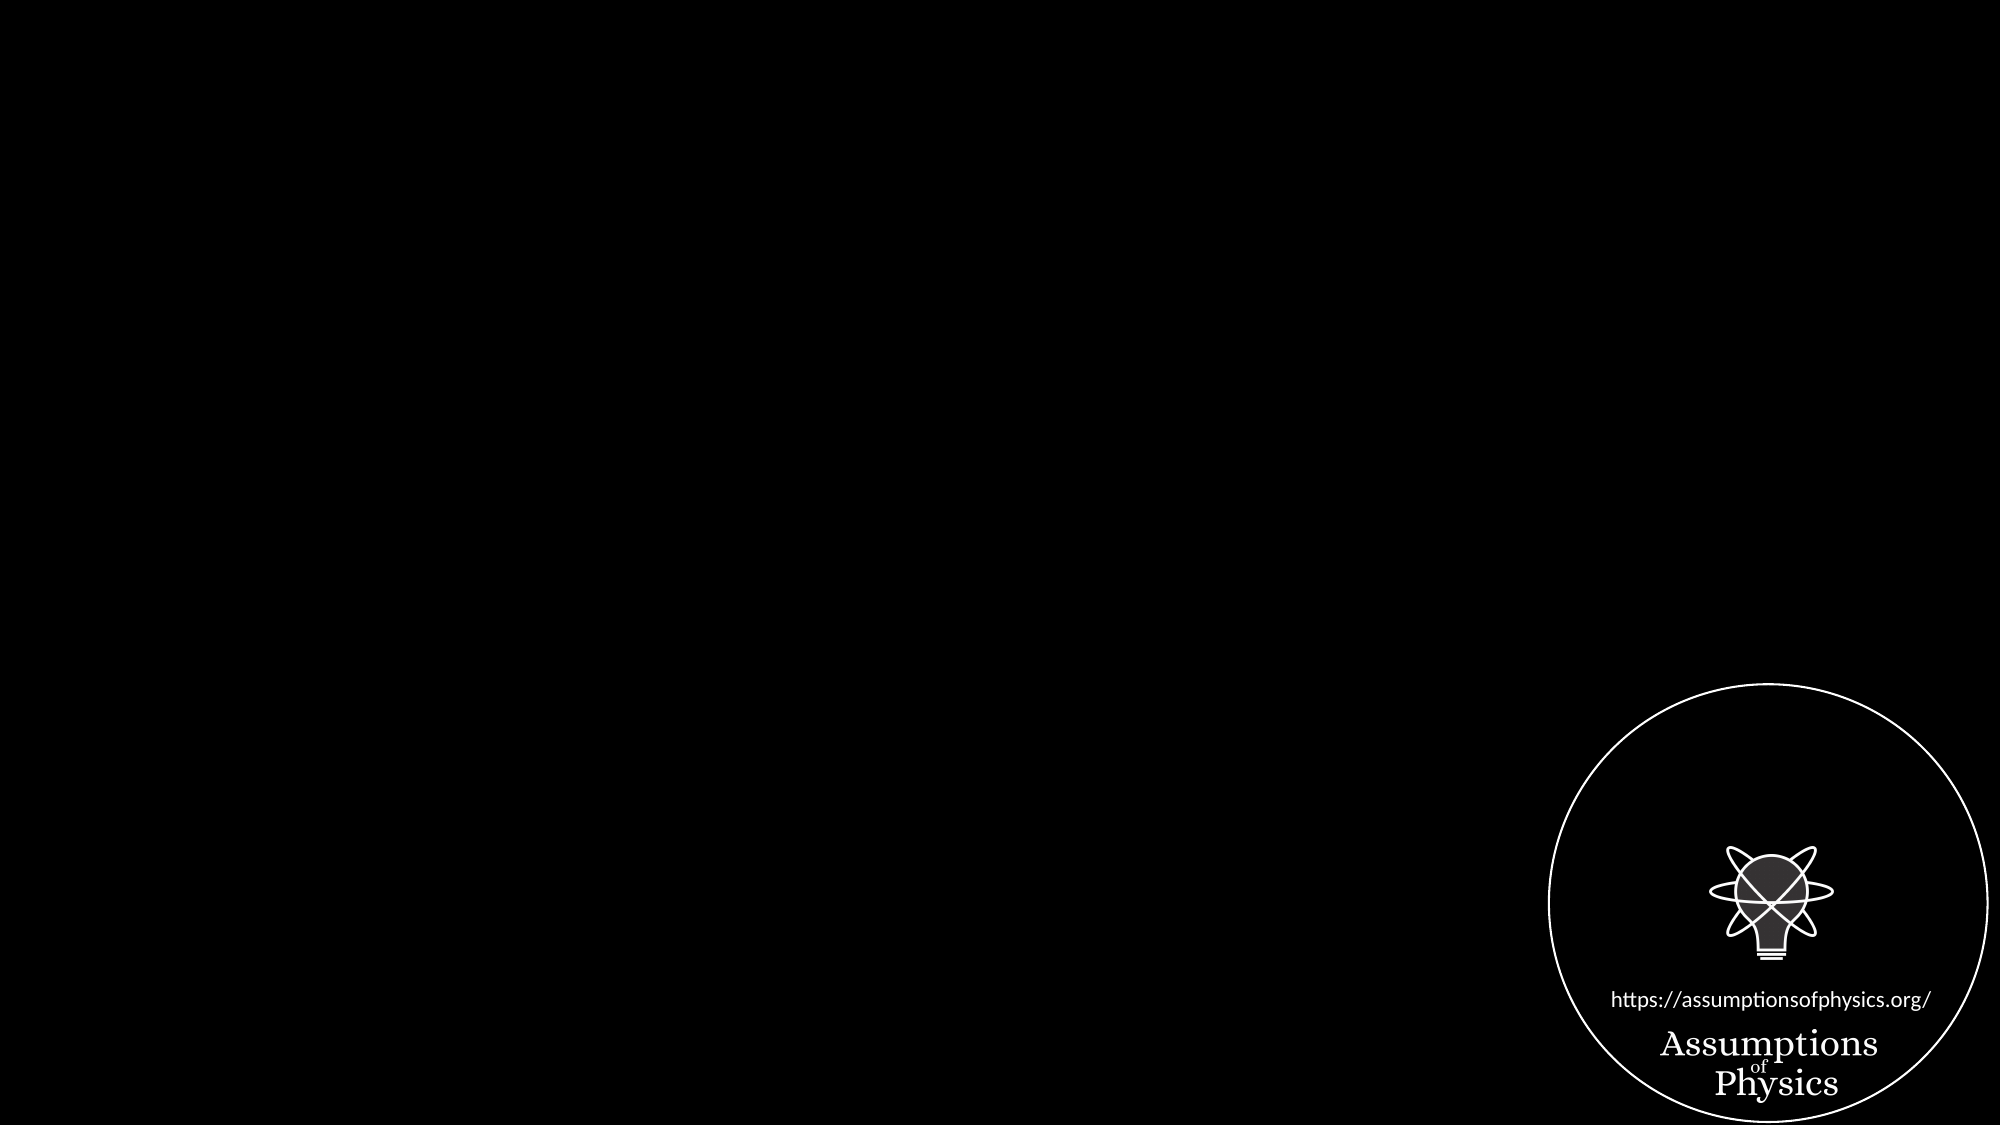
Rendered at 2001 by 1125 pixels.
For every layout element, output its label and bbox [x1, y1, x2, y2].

picture [1660, 1029, 1877, 1103]
picture [1709, 846, 1834, 960]
